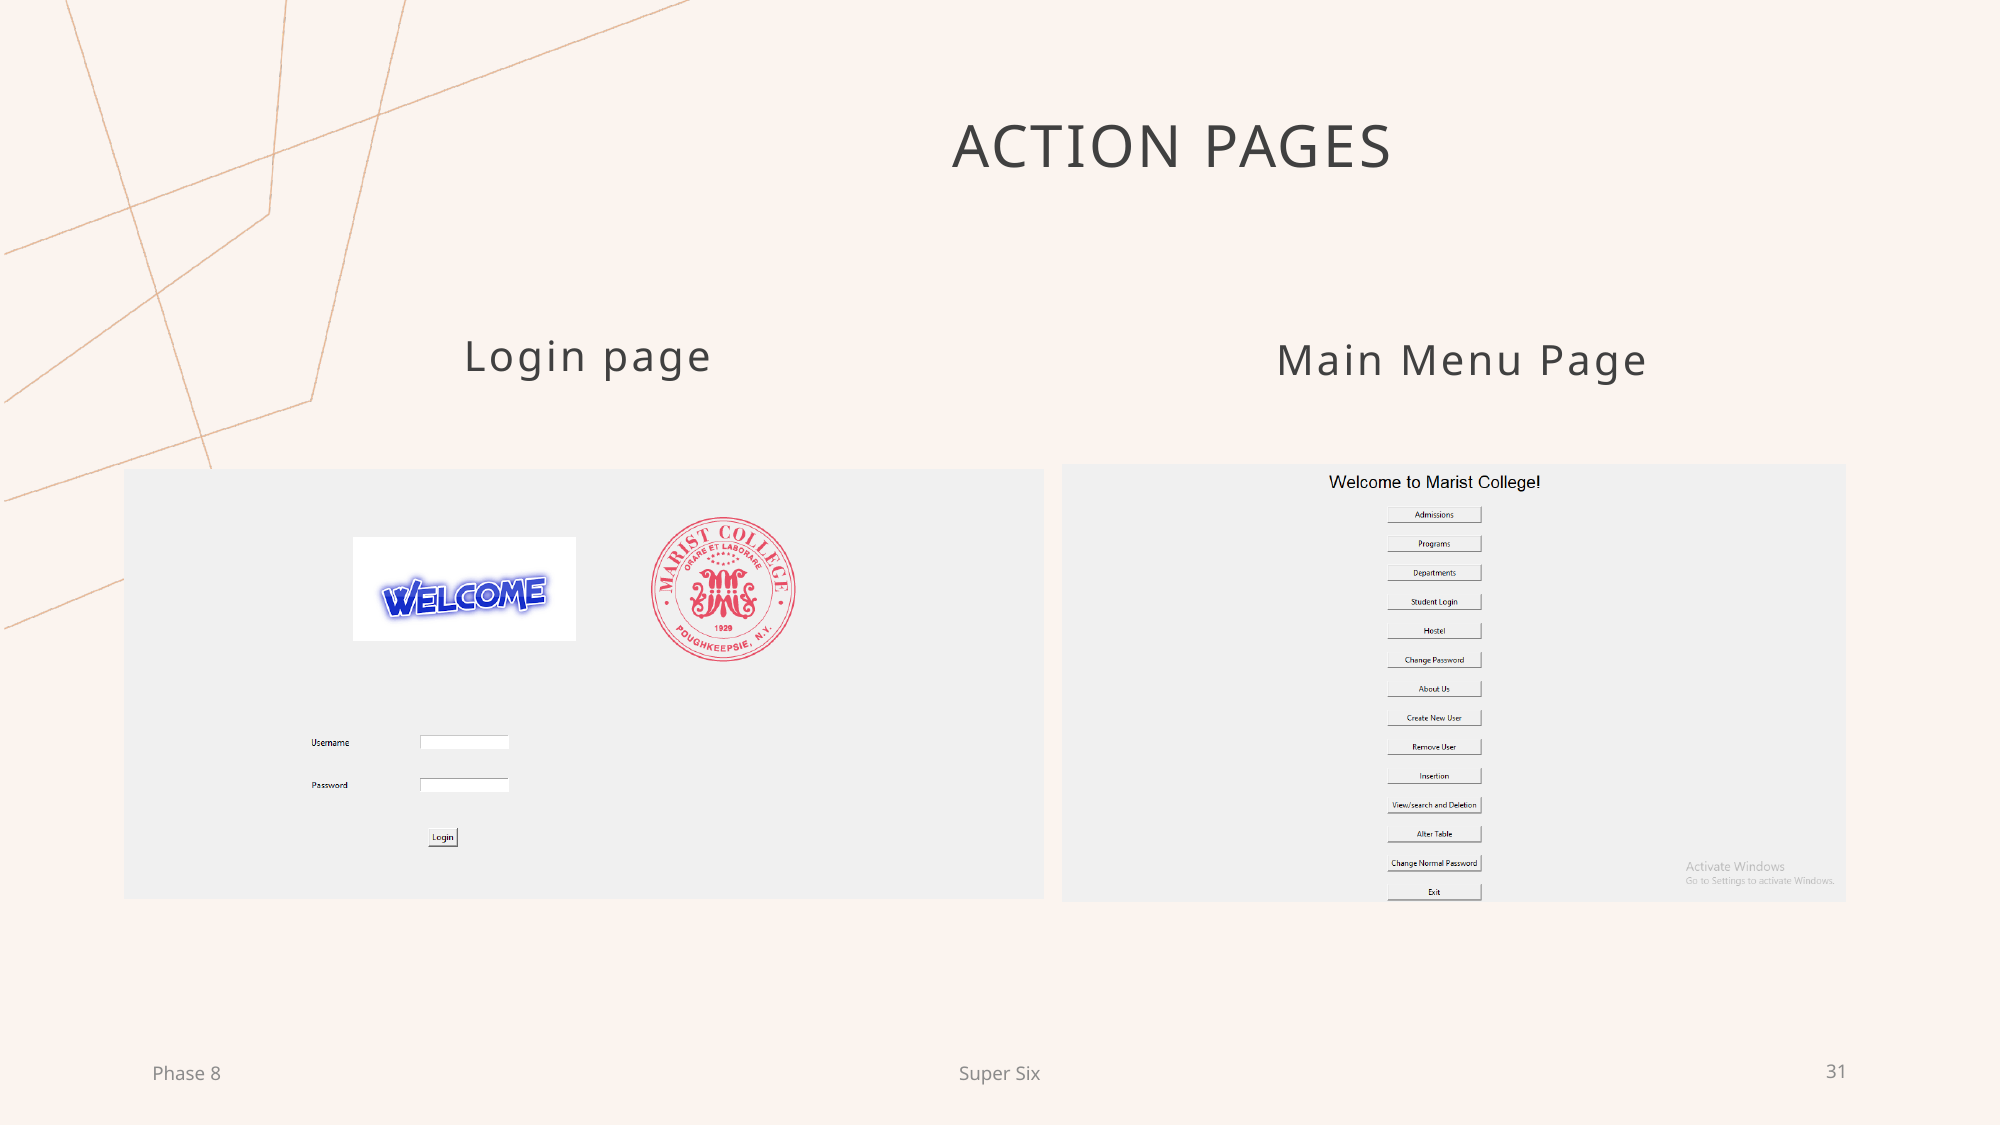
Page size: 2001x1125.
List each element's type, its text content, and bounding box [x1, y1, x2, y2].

list Main Menu Page [1131, 257, 1778, 393]
footer Super Six [662, 1042, 1338, 1103]
slide_number 30 [1412, 1042, 1863, 1103]
slide_number Phase 8 [137, 1042, 588, 1103]
list Login page [265, 253, 910, 389]
title Action pages [481, 39, 1863, 258]
picture [4, 0, 1044, 900]
picture [1062, 464, 1846, 902]
